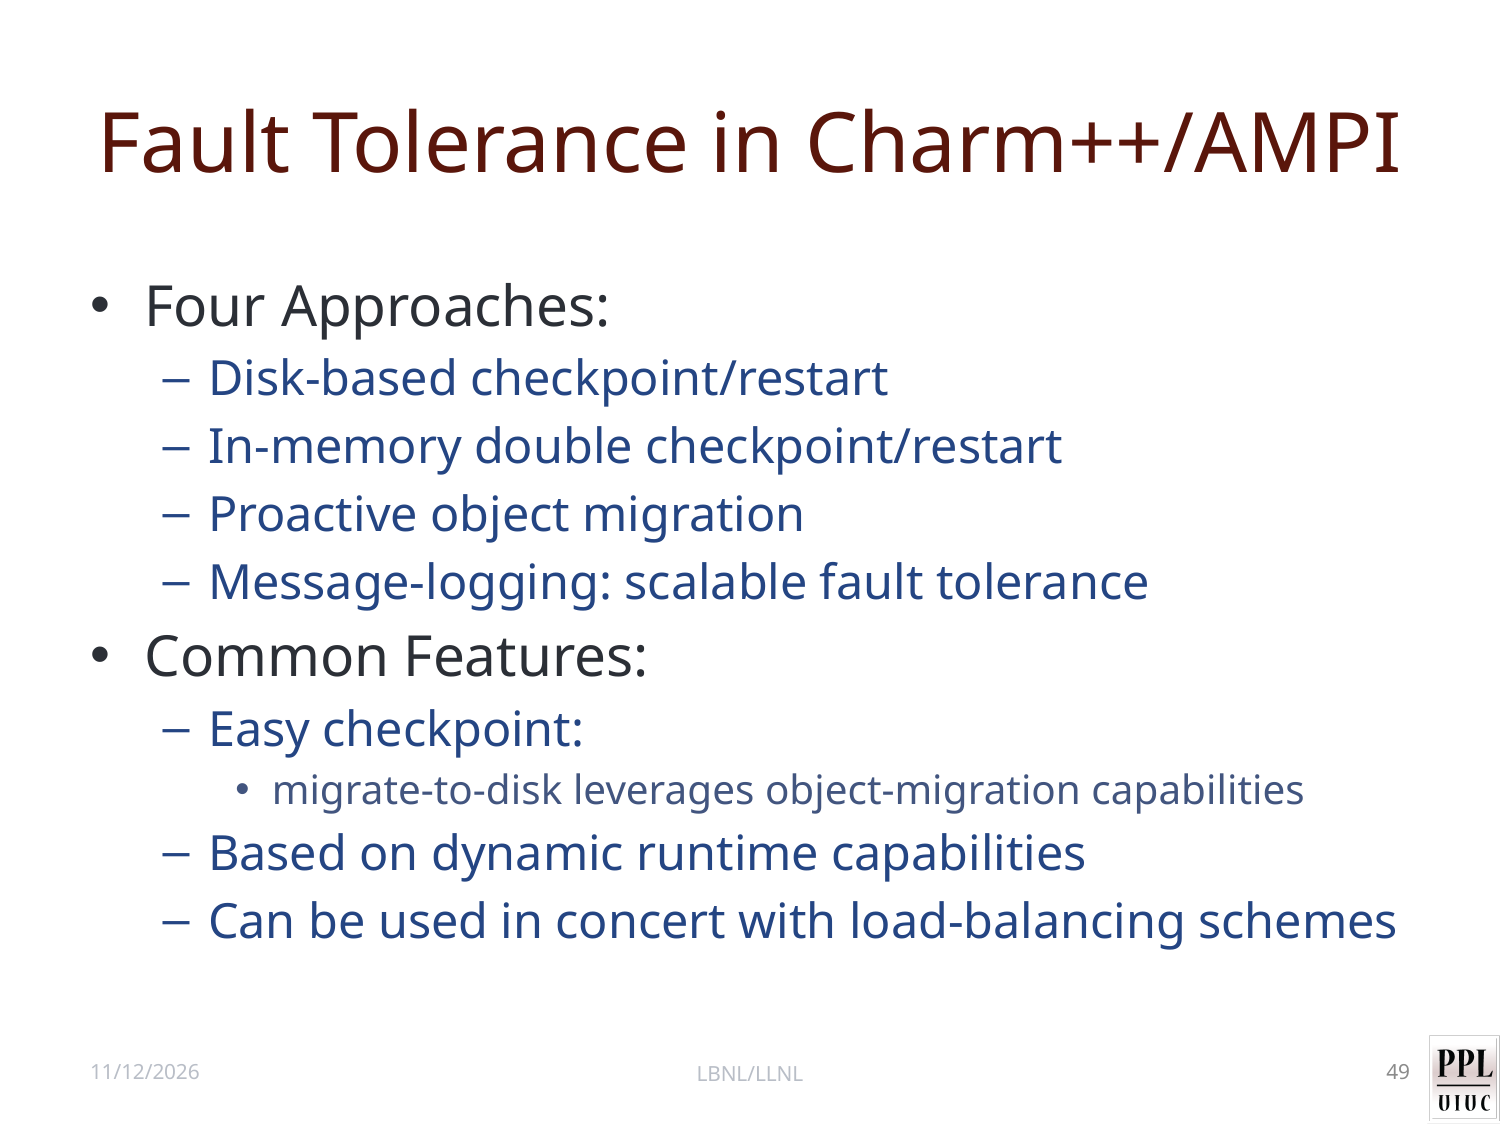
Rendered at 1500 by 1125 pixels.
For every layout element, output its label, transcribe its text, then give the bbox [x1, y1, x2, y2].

list Four Approaches: Disk-based checkpoint/restart In-memory double checkpoint/restart Proactive object migration Message-logging: scalable fault tolerance Common Features: Easy checkpoint: migrate-to-disk leverages object-migration capabilities Based on dynamic runtime capabilities Can be used in concert with load-balancing schemes [75, 262, 1425, 1005]
footer LBNL/LLNL [512, 1042, 988, 1103]
picture [1425, 1032, 1500, 1125]
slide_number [75, 1042, 425, 1103]
slide_number 49 [1074, 1042, 1425, 1103]
title Fault Tolerance in Charm++/AMPI [50, 45, 1450, 233]
